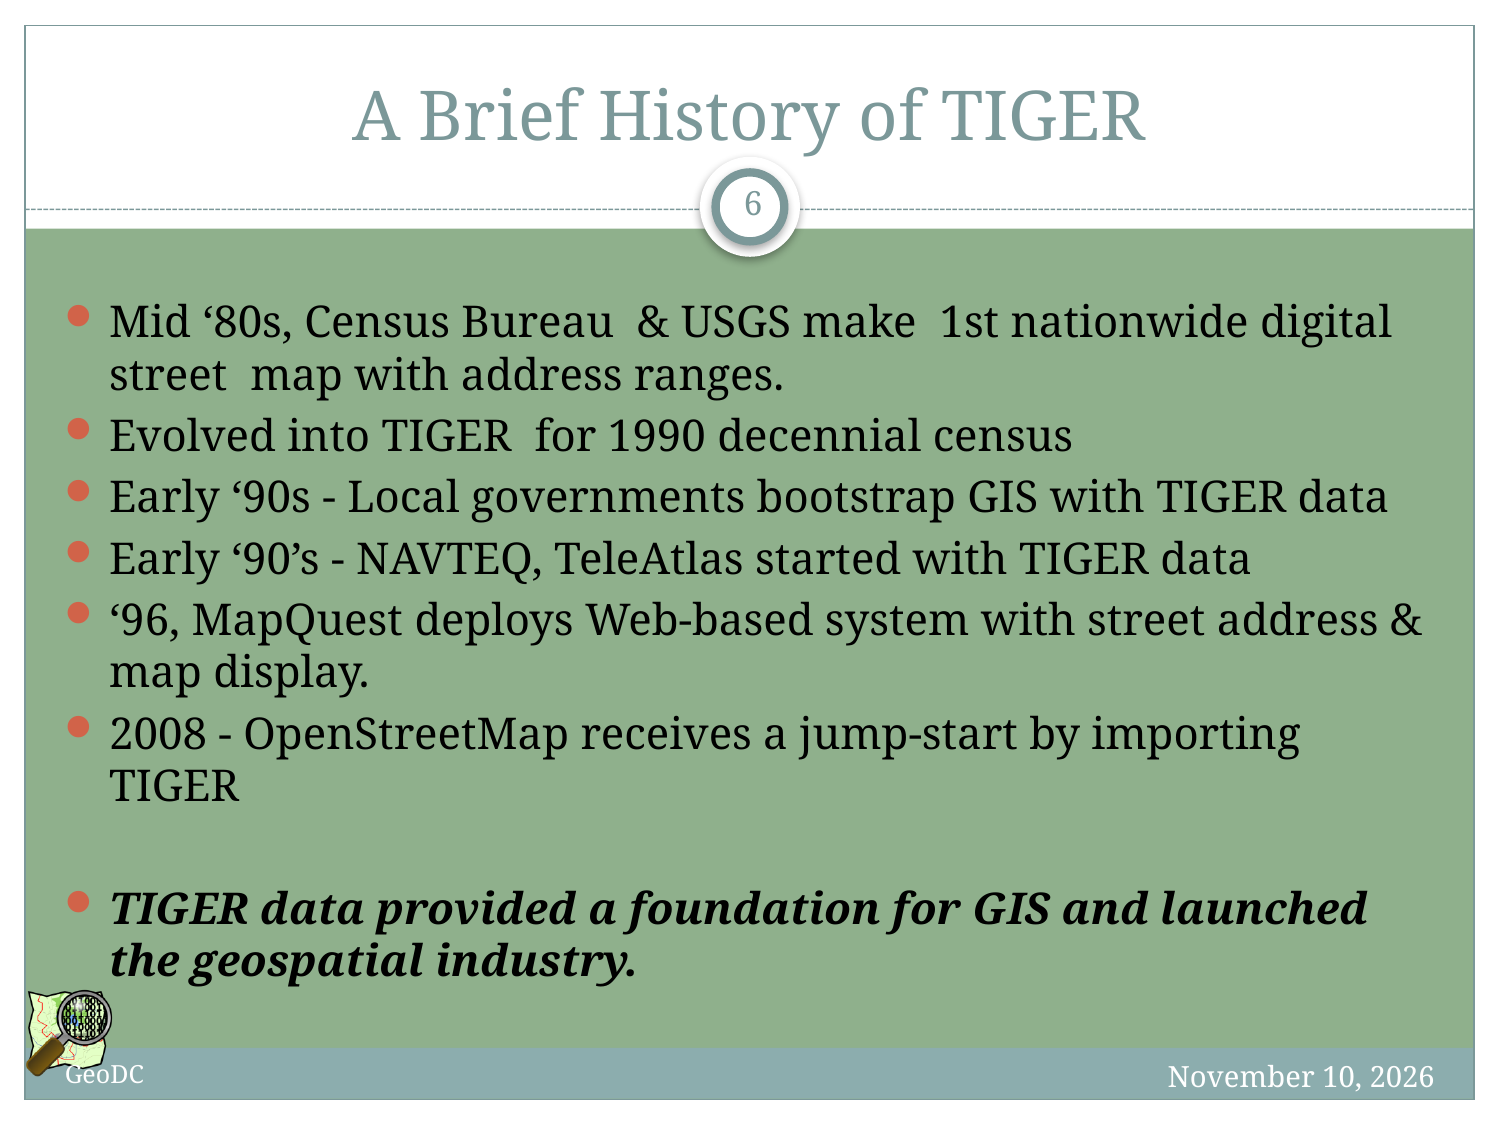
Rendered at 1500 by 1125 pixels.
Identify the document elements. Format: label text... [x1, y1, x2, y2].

picture [24, 987, 114, 1077]
title A Brief History of TIGER [49, 37, 1450, 163]
slide_number 6 [715, 168, 791, 241]
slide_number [950, 1050, 1450, 1111]
list Mid ‘80s, Census Bureau & USGS make 1st nationwide digital street map with address ranges. Evolved into TIGER for 1990 decennial census Early ‘90s - Local governments bootstrap GIS with TIGER data Early ‘90’s - NAVTEQ, TeleAtlas started with TIGER data ‘96, MapQuest deploys Web-based system with street address & map display. 2008 - OpenStreetMap receives a jump-start by importing TIGER TIGER data provided a foundation for GIS and launched the geospatial industry. [49, 250, 1445, 1001]
footer GeoDC [50, 1051, 638, 1112]
